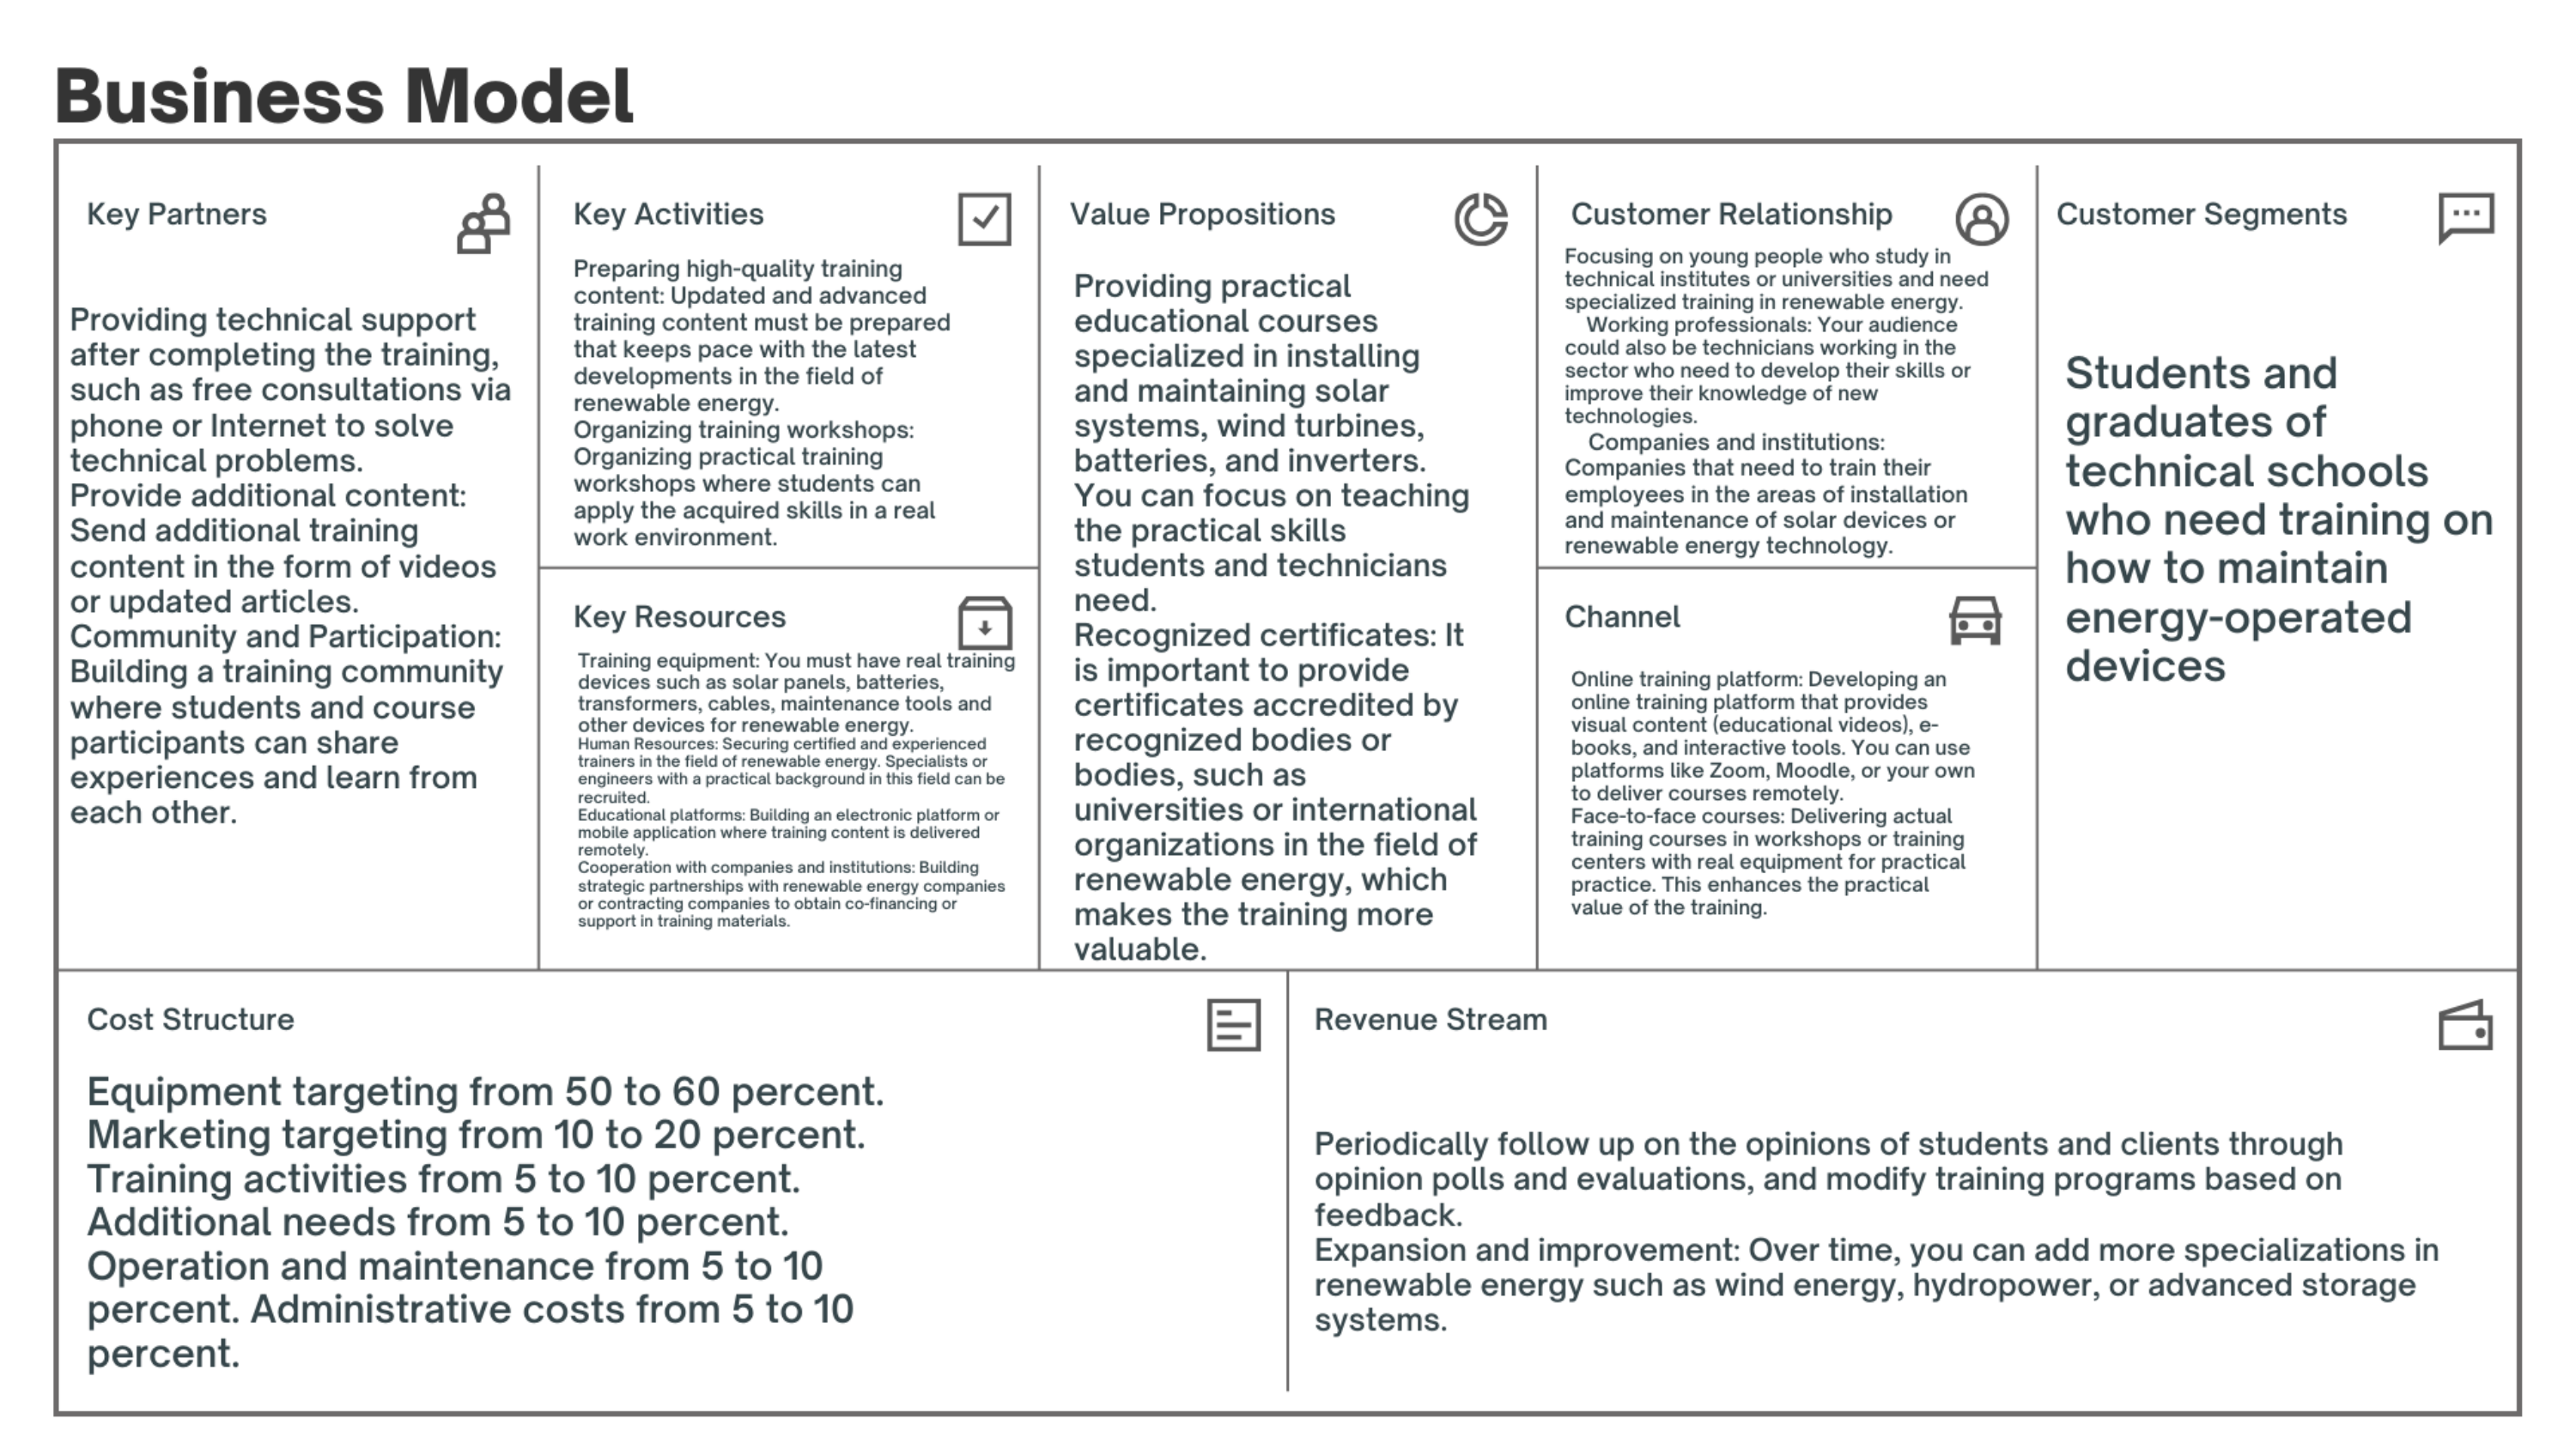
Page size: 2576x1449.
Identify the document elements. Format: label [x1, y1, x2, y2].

text_box [0, 0, 2576, 1449]
